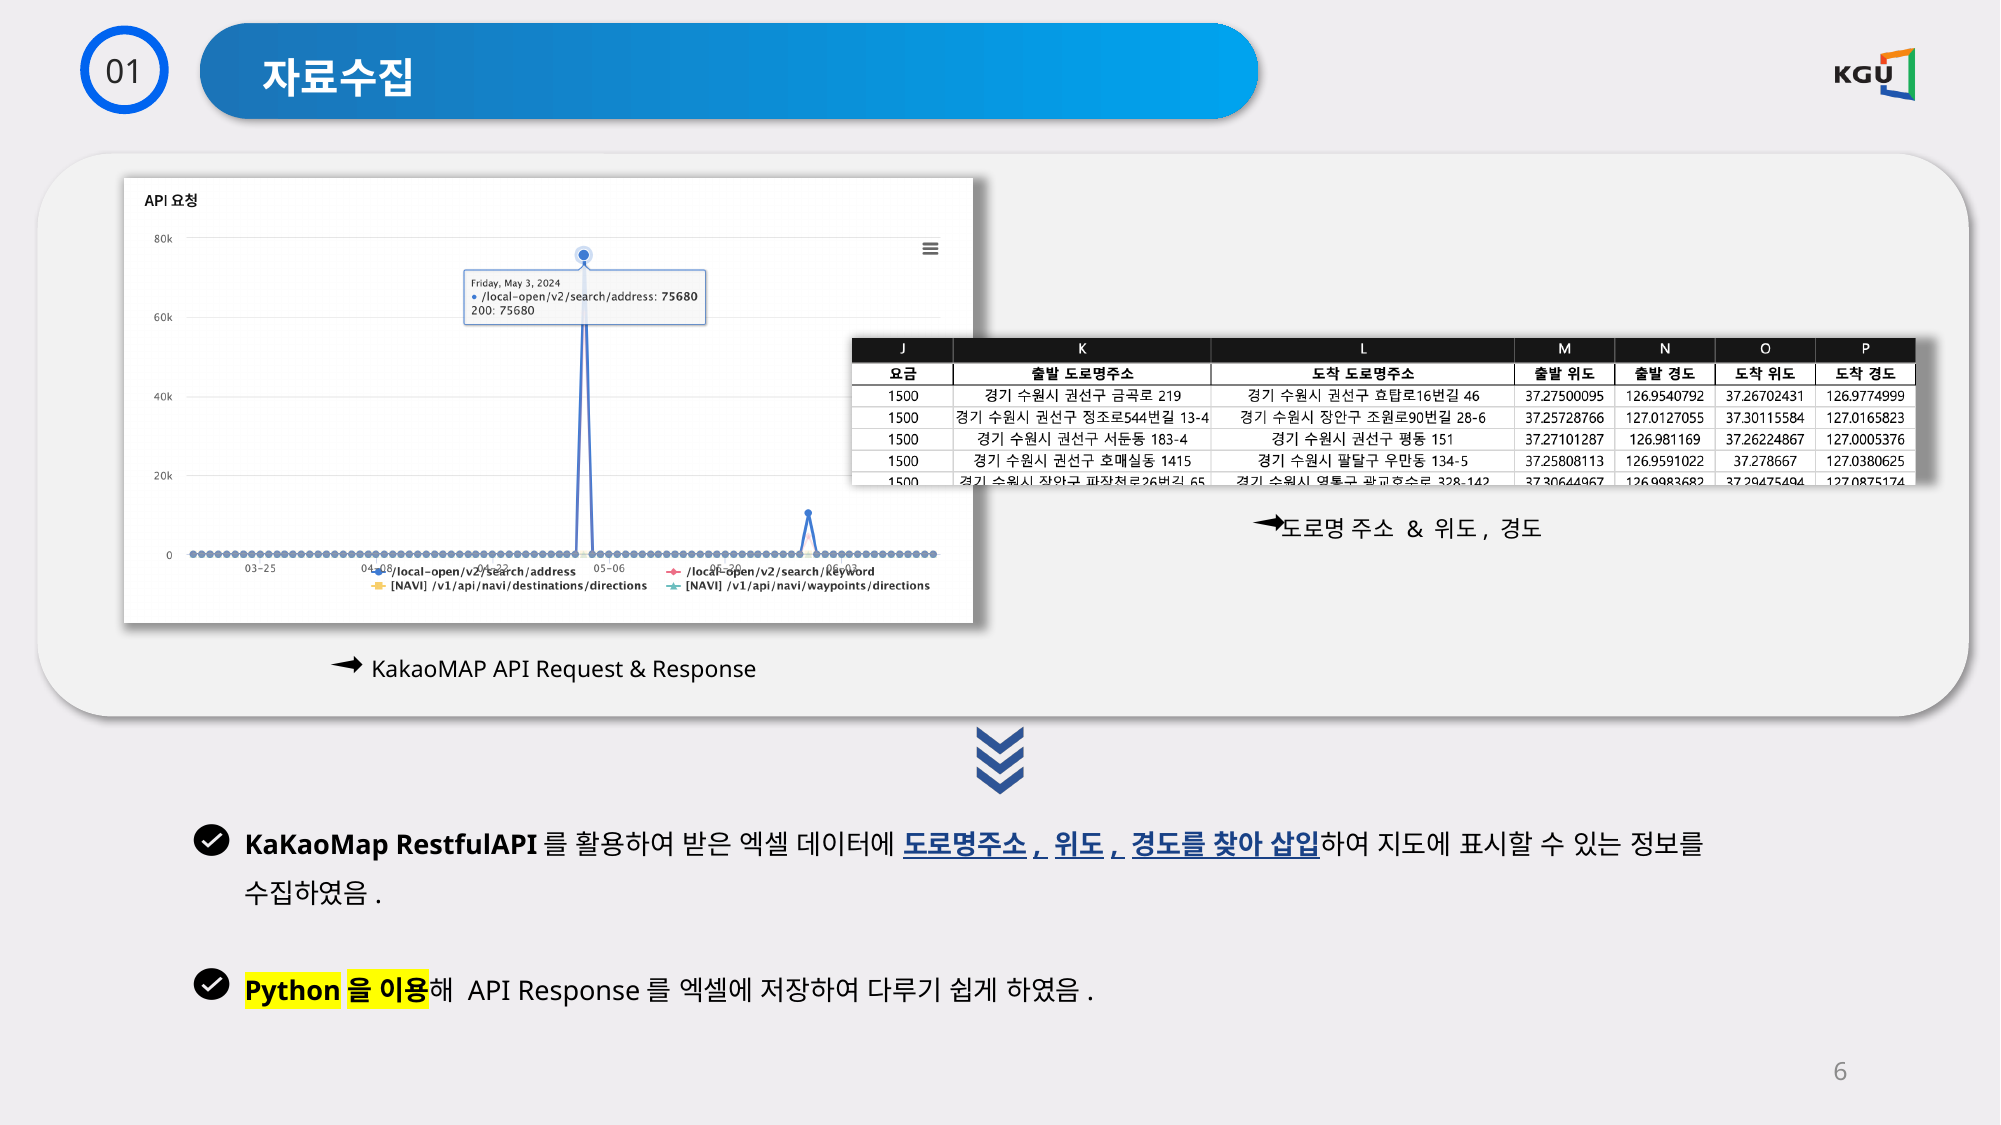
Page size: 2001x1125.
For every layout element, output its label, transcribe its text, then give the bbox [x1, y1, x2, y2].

text_box [36, 152, 1970, 718]
picture [189, 964, 234, 1004]
picture [124, 178, 1916, 623]
slide_number 6 [1412, 1042, 1863, 1103]
text_box [198, 22, 1260, 120]
text_box 자료수집 [247, 34, 1175, 110]
picture [960, 720, 1040, 800]
text_box 01 [83, 28, 166, 111]
picture [189, 820, 234, 860]
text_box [1077, 493, 1747, 546]
picture [1833, 46, 1916, 102]
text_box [229, 633, 899, 686]
text_box KaKaoMap RestfulAPI를 활용하여 받은 엑셀 데이터에 도로명주소, 위도, 경도를 찾아 삽입하여 지도에 표시할 수 있는 정보를 수집하였음. Python을 이용해 API Response를 엑셀에 저장하여 다루기 쉽게 하였음. [229, 803, 1792, 1014]
